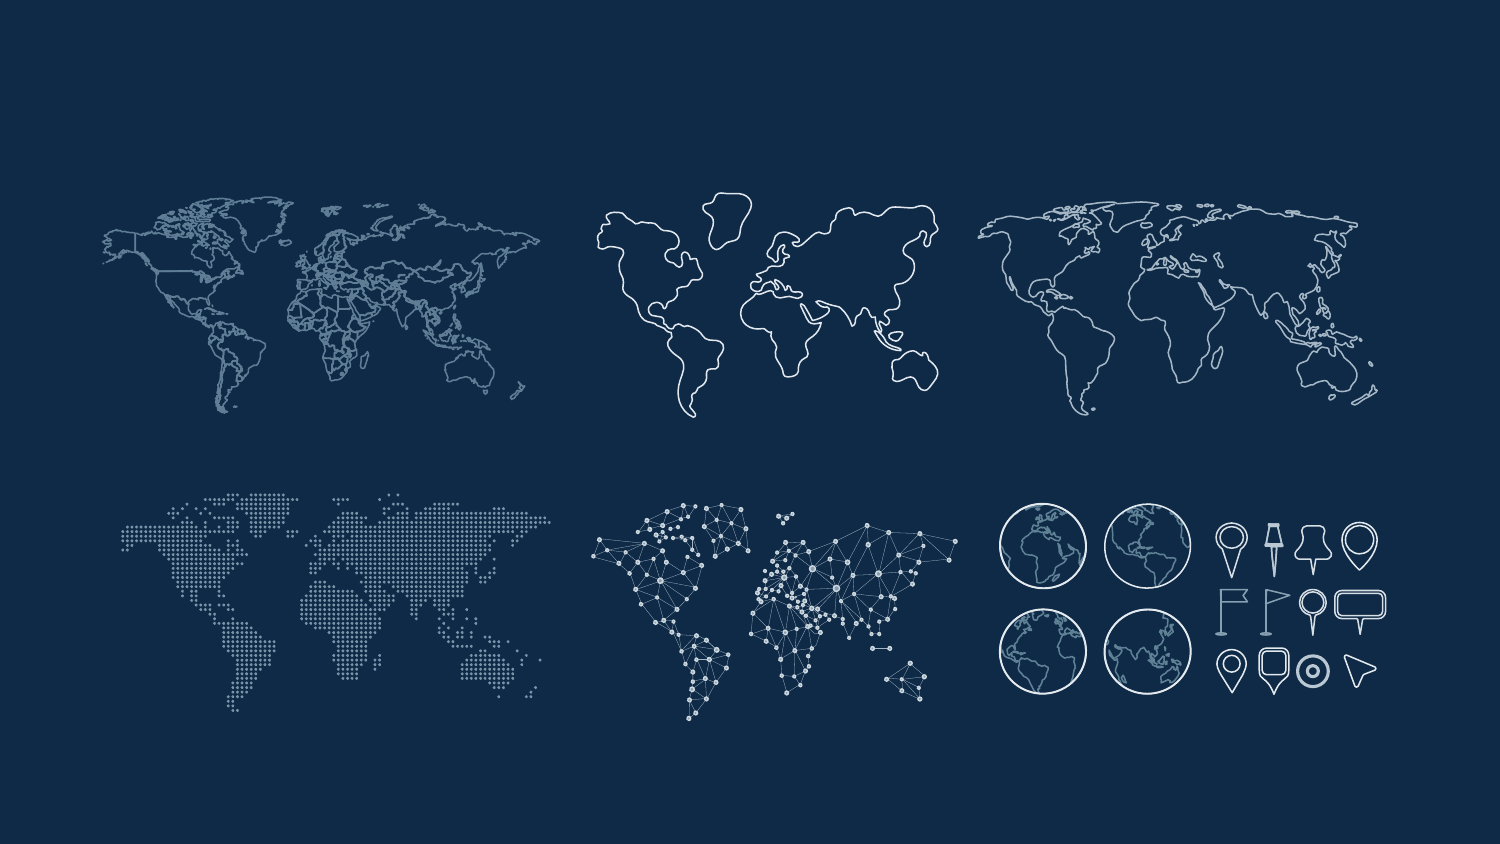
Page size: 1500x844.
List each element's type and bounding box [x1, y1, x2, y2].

text_box [1216, 649, 1247, 693]
text_box [1297, 655, 1329, 687]
text_box [1258, 647, 1290, 695]
text_box [1100, 503, 1196, 589]
text_box [1341, 522, 1378, 570]
text_box [994, 503, 1092, 589]
text_box [589, 502, 959, 722]
text_box [1101, 609, 1194, 695]
text_box [1295, 525, 1332, 575]
text_box [1334, 590, 1386, 635]
text_box [996, 608, 1089, 695]
text_box [1215, 589, 1248, 636]
text_box [597, 192, 939, 418]
text_box [1344, 655, 1376, 688]
text_box [1215, 522, 1248, 578]
text_box [977, 201, 1378, 416]
text_box [1265, 523, 1283, 577]
text_box [1260, 589, 1291, 636]
text_box [102, 196, 540, 414]
text_box [1299, 589, 1327, 636]
text_box [120, 493, 552, 713]
